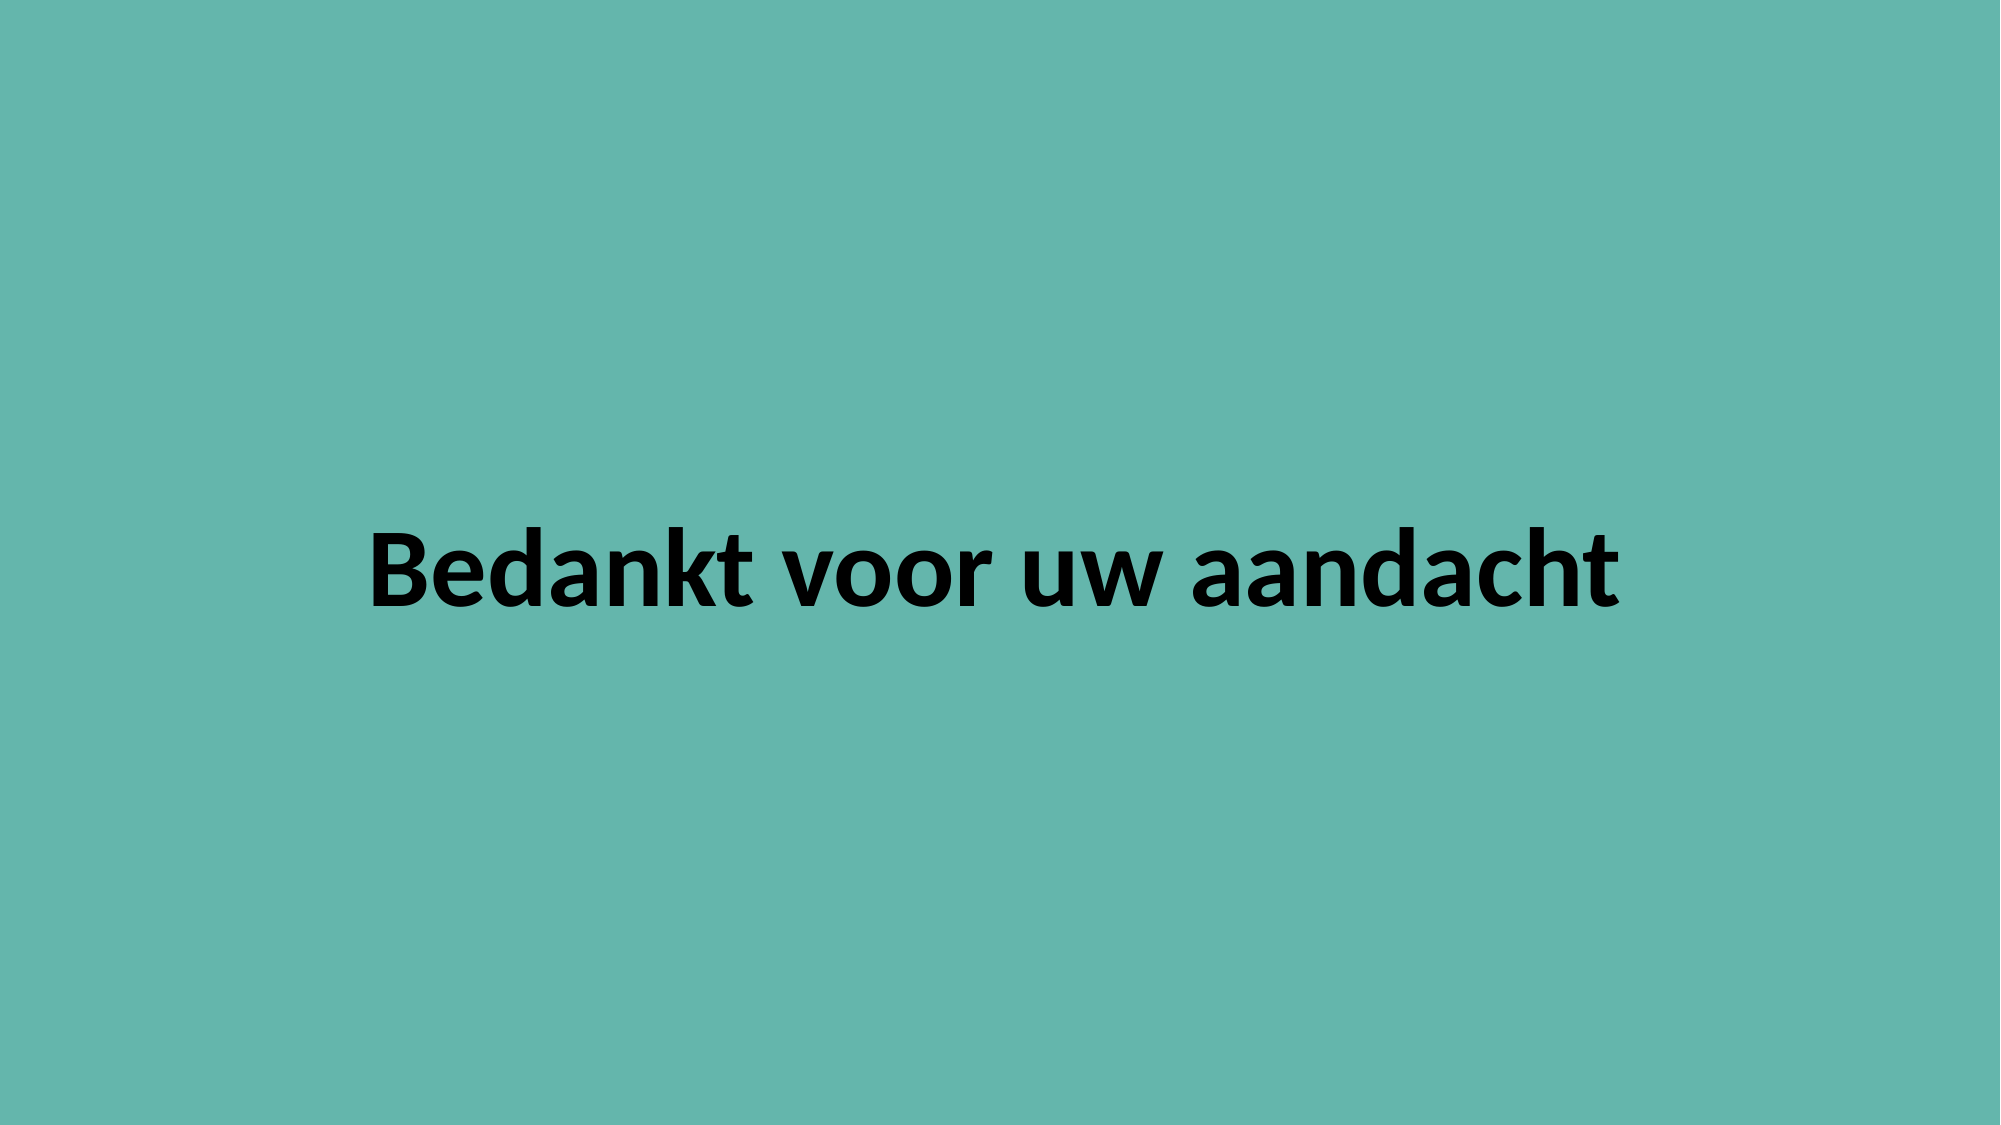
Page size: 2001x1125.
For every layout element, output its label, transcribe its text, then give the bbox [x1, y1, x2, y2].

text_box Bedankt voor uw aandacht [353, 486, 1647, 637]
